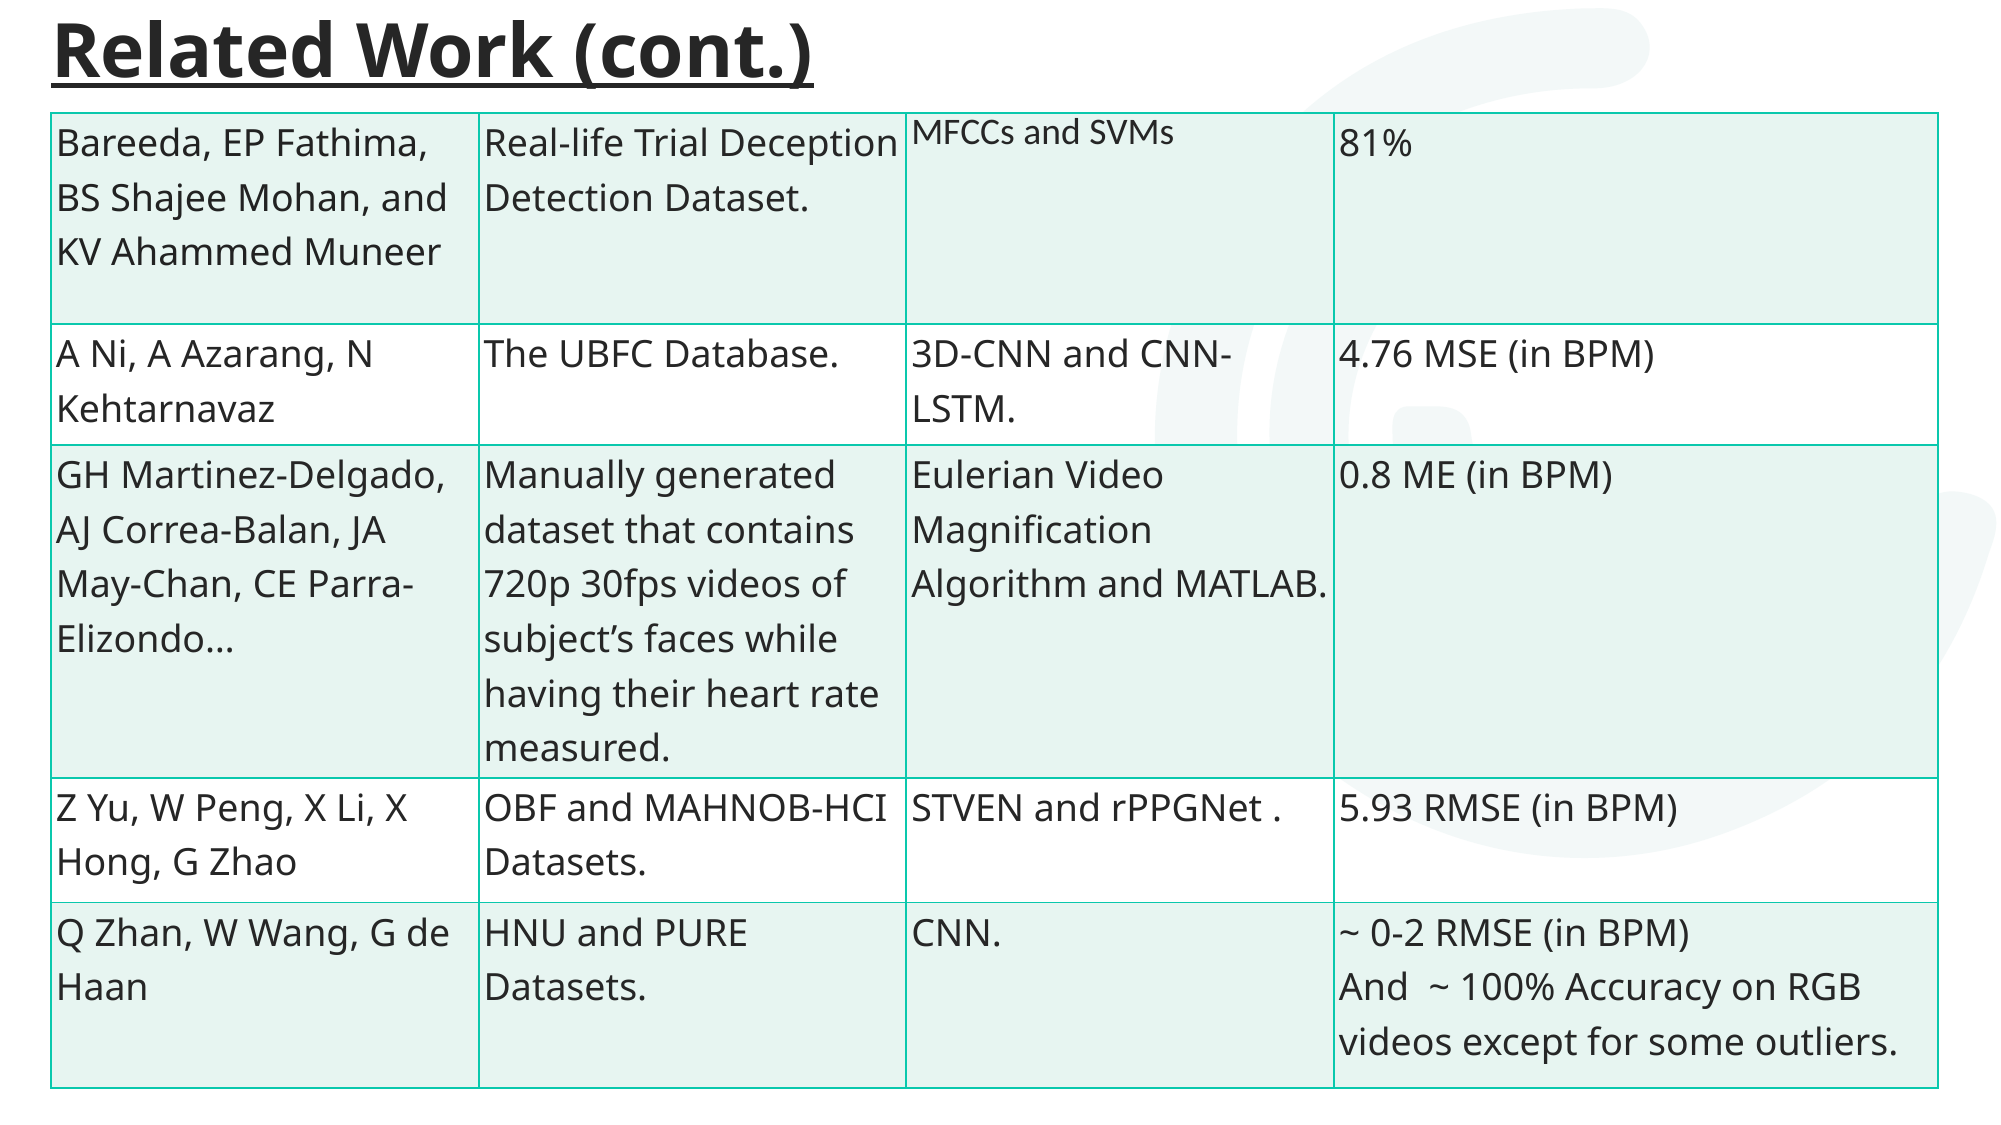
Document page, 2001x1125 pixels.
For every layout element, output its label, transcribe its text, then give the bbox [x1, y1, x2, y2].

table_cell 5.93 RMSE (in BPM) [1335, 779, 1937, 902]
table_cell CNN. [907, 903, 1333, 1087]
table_header Bareeda, EP Fathima, BS Shajee Mohan, and KV Ahammed Muneer [52, 183, 478, 323]
table_cell STVEN and rPPGNet . [907, 779, 1333, 902]
table_cell OBF and MAHNOB-HCI Datasets. [480, 779, 905, 902]
table_cell 4.76 MSE (in BPM) [1335, 325, 1937, 444]
table_cell A Ni, A Azarang, N Kehtarnavaz [52, 325, 478, 444]
table_cell Manually generated dataset that contains 720p 30fps videos of subject’s faces while having their heart rate measured. [480, 446, 905, 777]
table_header Real-life Trial Deception Detection Dataset. [480, 114, 905, 323]
table_cell Z Yu, W Peng, X Li, X Hong, G Zhao [52, 779, 478, 902]
table_header 81% [1335, 114, 1937, 323]
table_header MFCCs and SVMs [907, 114, 1333, 323]
table_cell ~ 0-2 RMSE (in BPM) And ~ 100% Accuracy on RGB videos except for some outliers. [1335, 903, 1937, 1087]
table_cell Q Zhan, W Wang, G de Haan [52, 903, 478, 1087]
table_cell 0.8 ME (in BPM) [1335, 446, 1937, 777]
table_cell The UBFC Database. [480, 325, 905, 444]
table_cell HNU and PURE Datasets. [480, 903, 905, 1087]
table_cell GH Martinez-Delgado, AJ Correa-Balan, JA May-Chan, CE Parra-Elizondo… [52, 446, 478, 777]
title Related Work (cont.) [50, 46, 861, 183]
table_cell Eulerian Video Magnification Algorithm and MATLAB. [907, 446, 1333, 777]
table_cell 3D-CNN and CNN-LSTM. [907, 325, 1333, 444]
